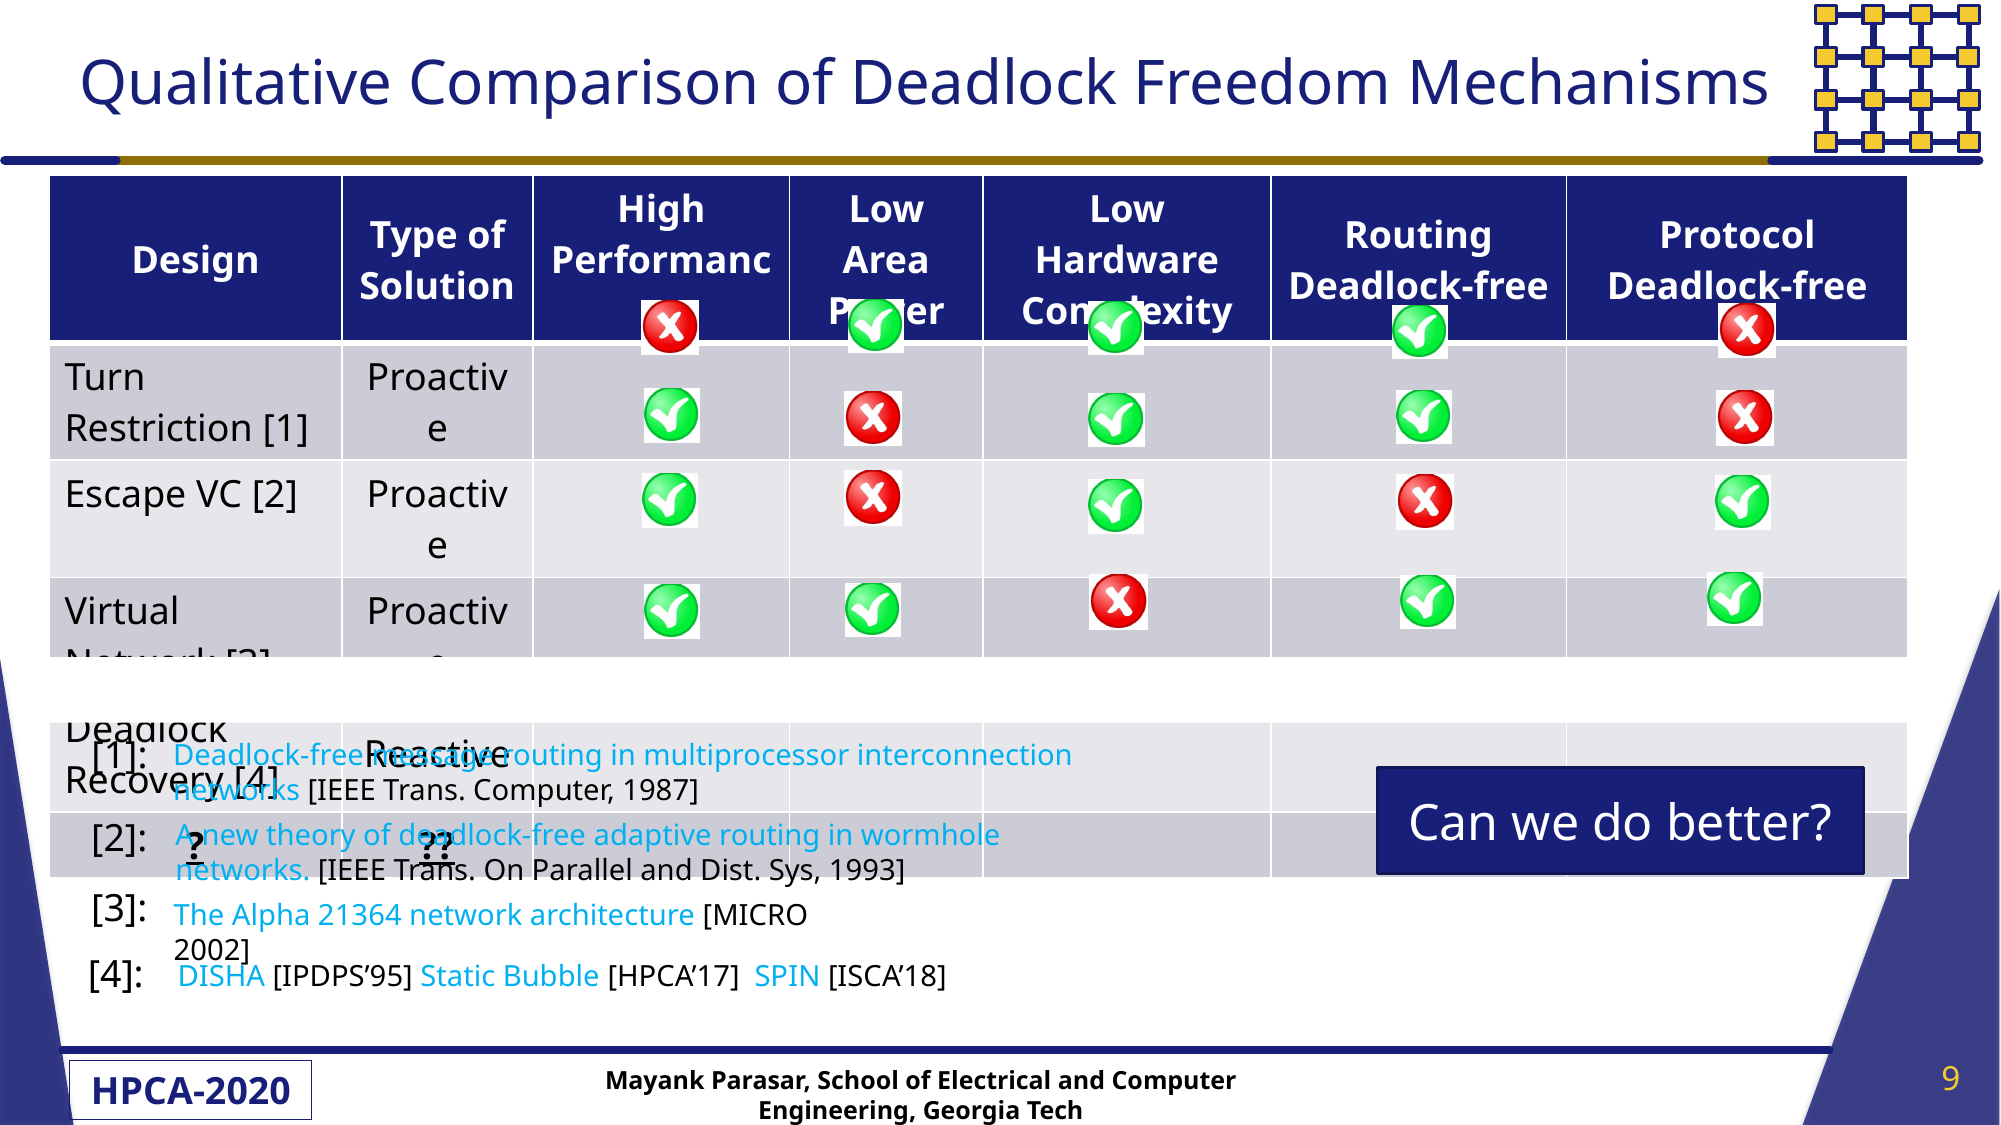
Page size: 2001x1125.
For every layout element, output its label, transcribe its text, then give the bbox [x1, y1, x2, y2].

text_box Can we do better? [1376, 766, 1865, 875]
table_cell [984, 578, 1270, 656]
text_box Deadlock-free message routing in multiprocessor interconnection networks [IEEE Trans. Computer, 1987] [158, 728, 1119, 853]
table_cell [790, 461, 982, 577]
table_cell [1272, 724, 1566, 811]
table_header Protocol Deadlock-free [1567, 176, 1907, 340]
table_cell [1272, 346, 1566, 459]
table_cell Proactive [343, 578, 532, 656]
table_header High Performance [534, 176, 789, 340]
picture [847, 298, 905, 354]
table_cell Deadlock Recovery [4] [180, 724, 341, 728]
picture [1706, 572, 1764, 627]
text_box DISHA [IPDPS’95] Static Bubble [HPCA’17] SPIN [ISCA’18] [162, 949, 1073, 1000]
table_cell Escape VC [2] [50, 461, 341, 577]
picture [843, 390, 903, 447]
text_box [3]: [76, 876, 160, 937]
slide_number 9 [1863, 1050, 1976, 1110]
picture [1715, 390, 1774, 447]
table_cell [534, 346, 789, 459]
picture [643, 388, 700, 443]
picture [1715, 475, 1772, 530]
text_box [1]: [76, 723, 180, 784]
text_box Qualitative Comparison of Deadlock Freedom Mechanisms [64, 35, 1819, 161]
picture [640, 299, 699, 356]
picture [1399, 574, 1456, 630]
table_cell [534, 578, 789, 656]
picture [843, 470, 903, 527]
picture [643, 584, 700, 639]
table_cell Virtual Network [3] [50, 578, 341, 656]
picture [1395, 389, 1452, 445]
text_box The Alpha 21364 network architecture [MICRO 2002] [158, 889, 883, 974]
picture [1087, 300, 1145, 356]
table_cell [790, 578, 982, 656]
table_cell [1272, 578, 1566, 656]
table_cell [790, 346, 982, 459]
picture [1088, 393, 1145, 448]
table_cell [1567, 461, 1907, 577]
table_cell [984, 724, 1270, 811]
table_cell Reactive [343, 724, 532, 728]
table_cell [1272, 813, 1566, 877]
table_cell [984, 461, 1270, 577]
table_cell Proactive [343, 346, 532, 459]
table_cell [984, 346, 1270, 459]
text_box [4]: [73, 942, 175, 1003]
text_box [2]: [76, 806, 160, 867]
table_cell [1272, 461, 1566, 577]
picture [1717, 302, 1777, 359]
table_cell [1567, 346, 1907, 459]
table_cell Deadlock Recovery [4] [50, 724, 158, 811]
picture [642, 473, 699, 528]
table_cell Proactive [343, 461, 532, 577]
table_cell ? [50, 813, 160, 877]
table_cell Turn Restriction [1] [50, 346, 341, 459]
picture [844, 582, 902, 638]
table_cell [790, 724, 982, 728]
picture [1395, 473, 1454, 530]
footer Mayank Parasar, School of Electrical and Computer Engineering, Georgia Tech [587, 1057, 1255, 1118]
table_cell [534, 724, 789, 728]
table_cell [1567, 578, 1907, 656]
table_header Design [50, 176, 341, 340]
picture [1391, 304, 1448, 360]
table_cell [1567, 813, 1907, 877]
table_cell [534, 461, 789, 577]
table_header Routing Deadlock-free [1272, 176, 1566, 340]
text_box A new theory of deadlock-free adaptive routing in wormhole networks. [IEEE Trans. On Parallel and Dist. Sys, 1993] [160, 808, 1071, 894]
picture [1087, 479, 1145, 534]
table_cell [1567, 724, 1907, 811]
picture [1089, 574, 1148, 631]
table_header Low Area Power [790, 176, 982, 340]
text_box [48, 656, 1915, 724]
table_header Type of Solution [343, 176, 532, 340]
table_header Low Hardware Complexity [984, 176, 1270, 340]
table_cell [1071, 813, 1270, 877]
